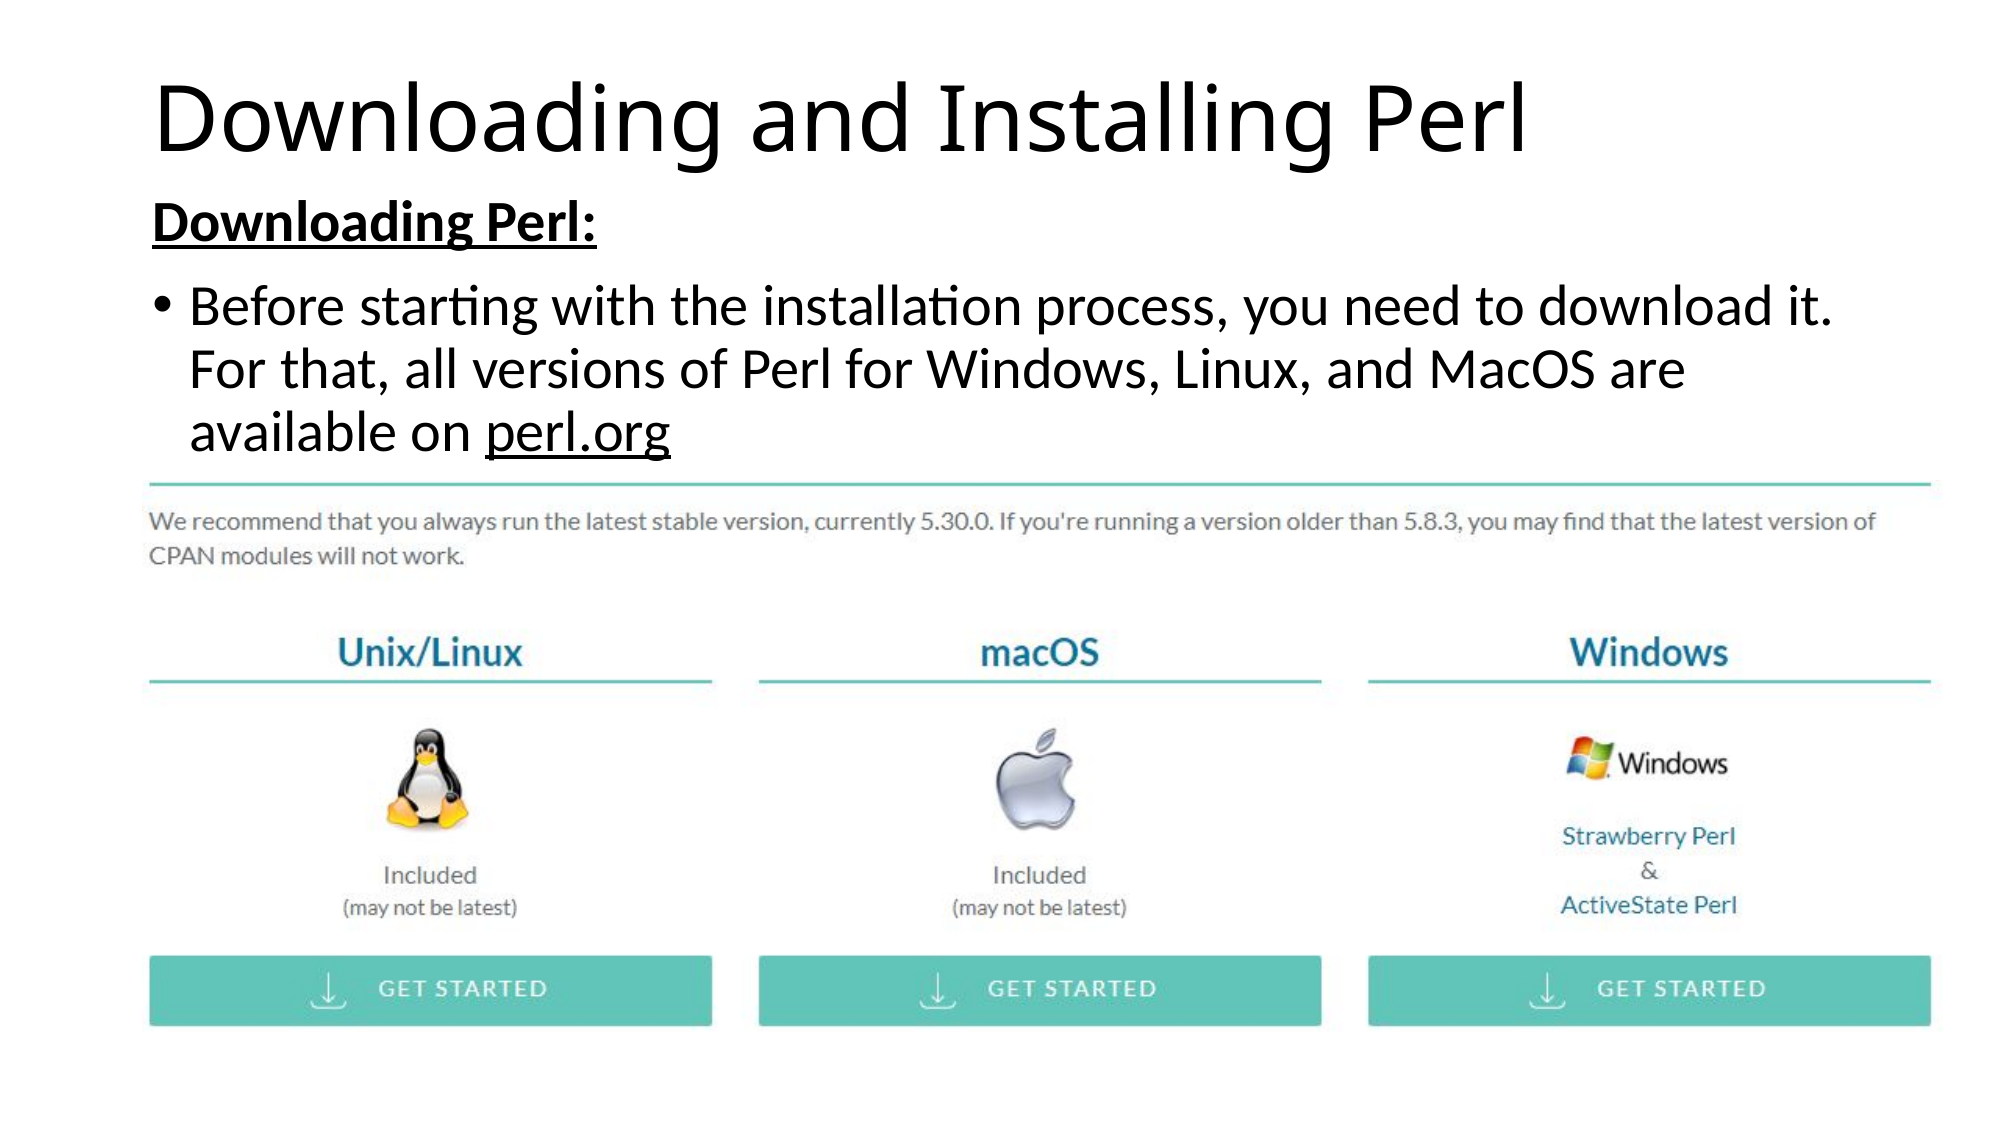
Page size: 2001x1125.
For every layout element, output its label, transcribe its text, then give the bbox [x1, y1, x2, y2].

picture [142, 480, 2000, 1089]
list Downloading Perl: Before starting with the installation process, you need to download it. For that, all versions of Perl for Windows, Linux, and MacOS are available on perl.org [137, 183, 1863, 1014]
title Downloading and Installing Perl [137, 59, 1863, 183]
